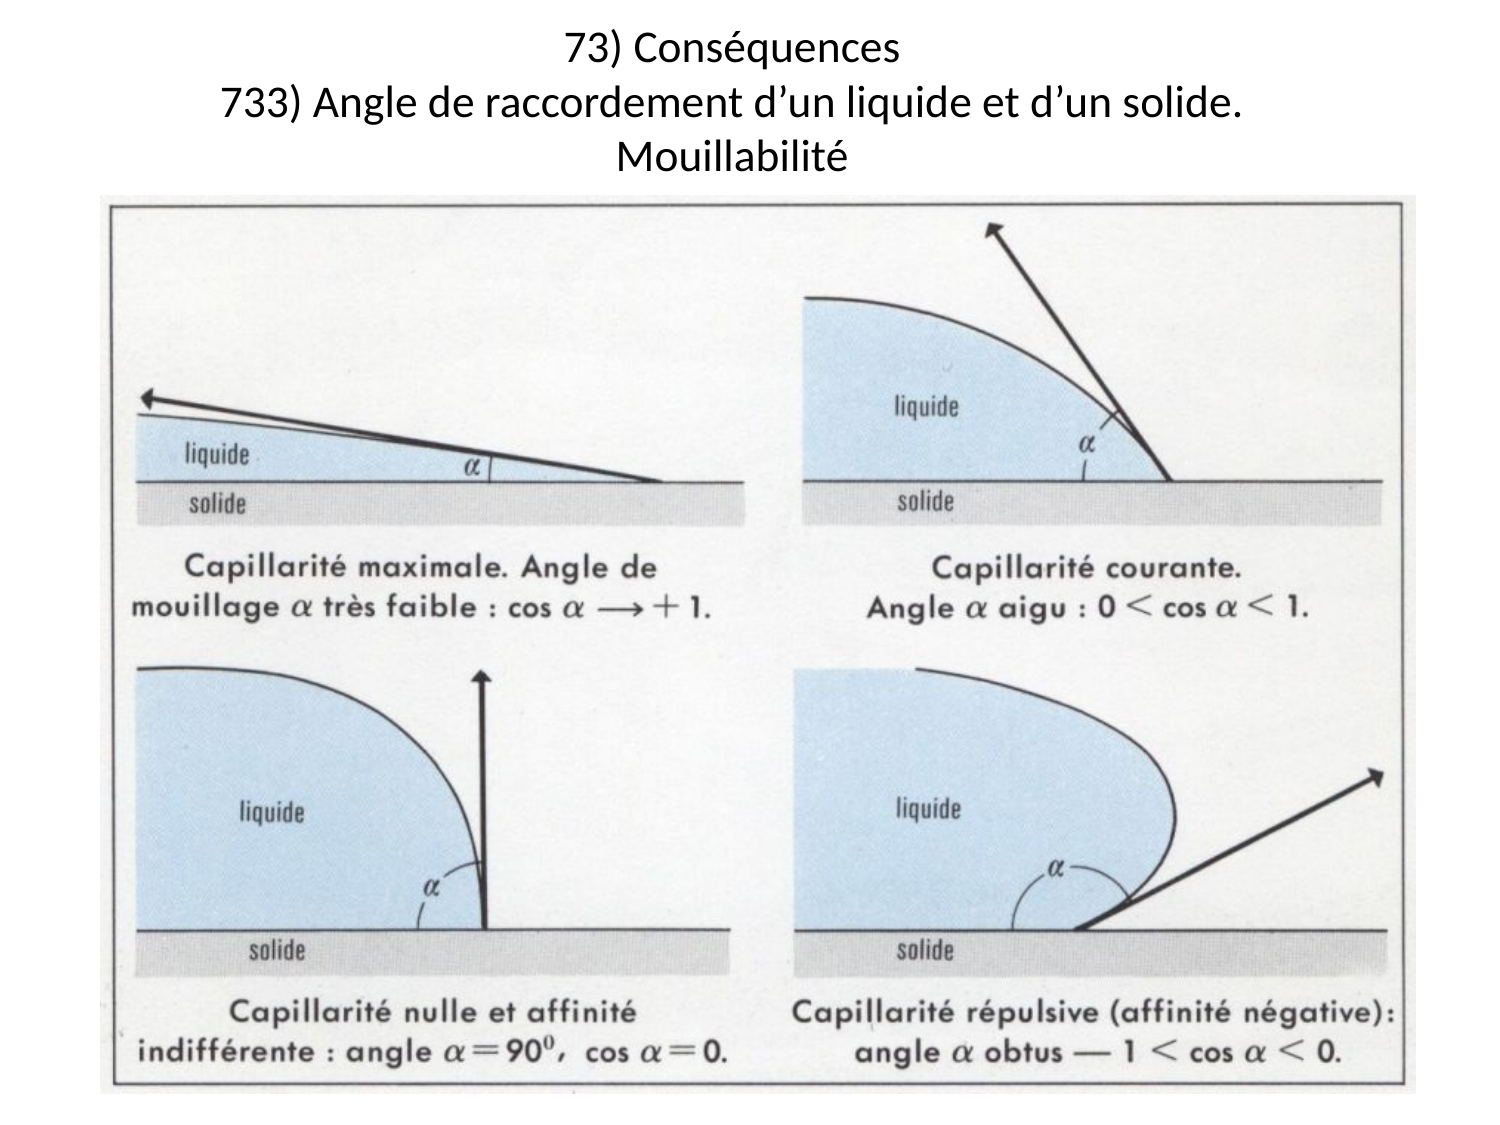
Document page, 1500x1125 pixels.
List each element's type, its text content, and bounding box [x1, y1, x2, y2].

title 73) Conséquences 733) Angle de raccordement d’un liquide et d’un solide. Mouillabilité [0, 8, 1500, 244]
picture [100, 195, 1416, 1095]
